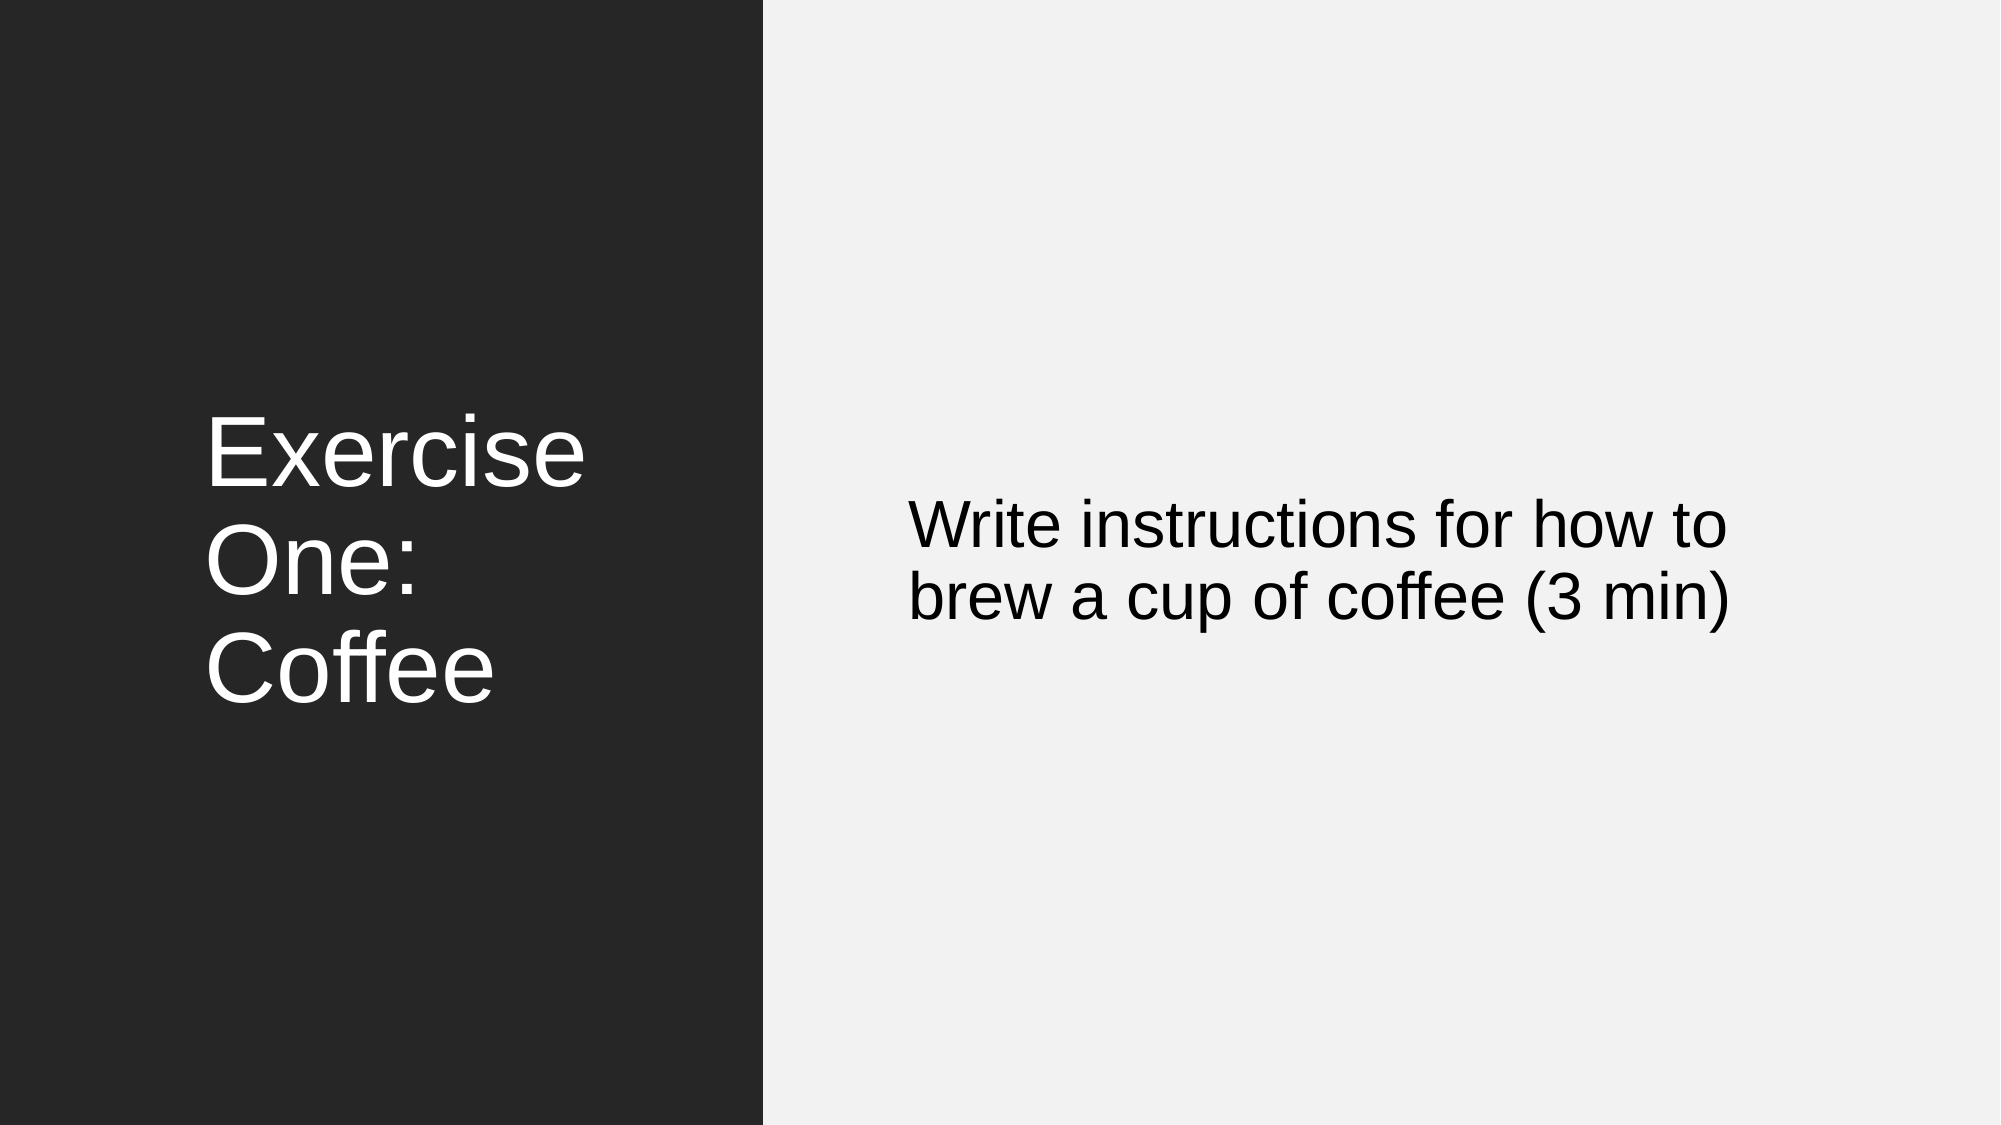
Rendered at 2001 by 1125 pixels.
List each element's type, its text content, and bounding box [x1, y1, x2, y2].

title Exercise One: Coffee [189, 104, 666, 1020]
text_box [0, 0, 762, 1125]
text_box [762, 0, 2000, 1125]
list Write instructions for how to brew a cup of coffee (3 min) [893, 104, 1812, 1020]
